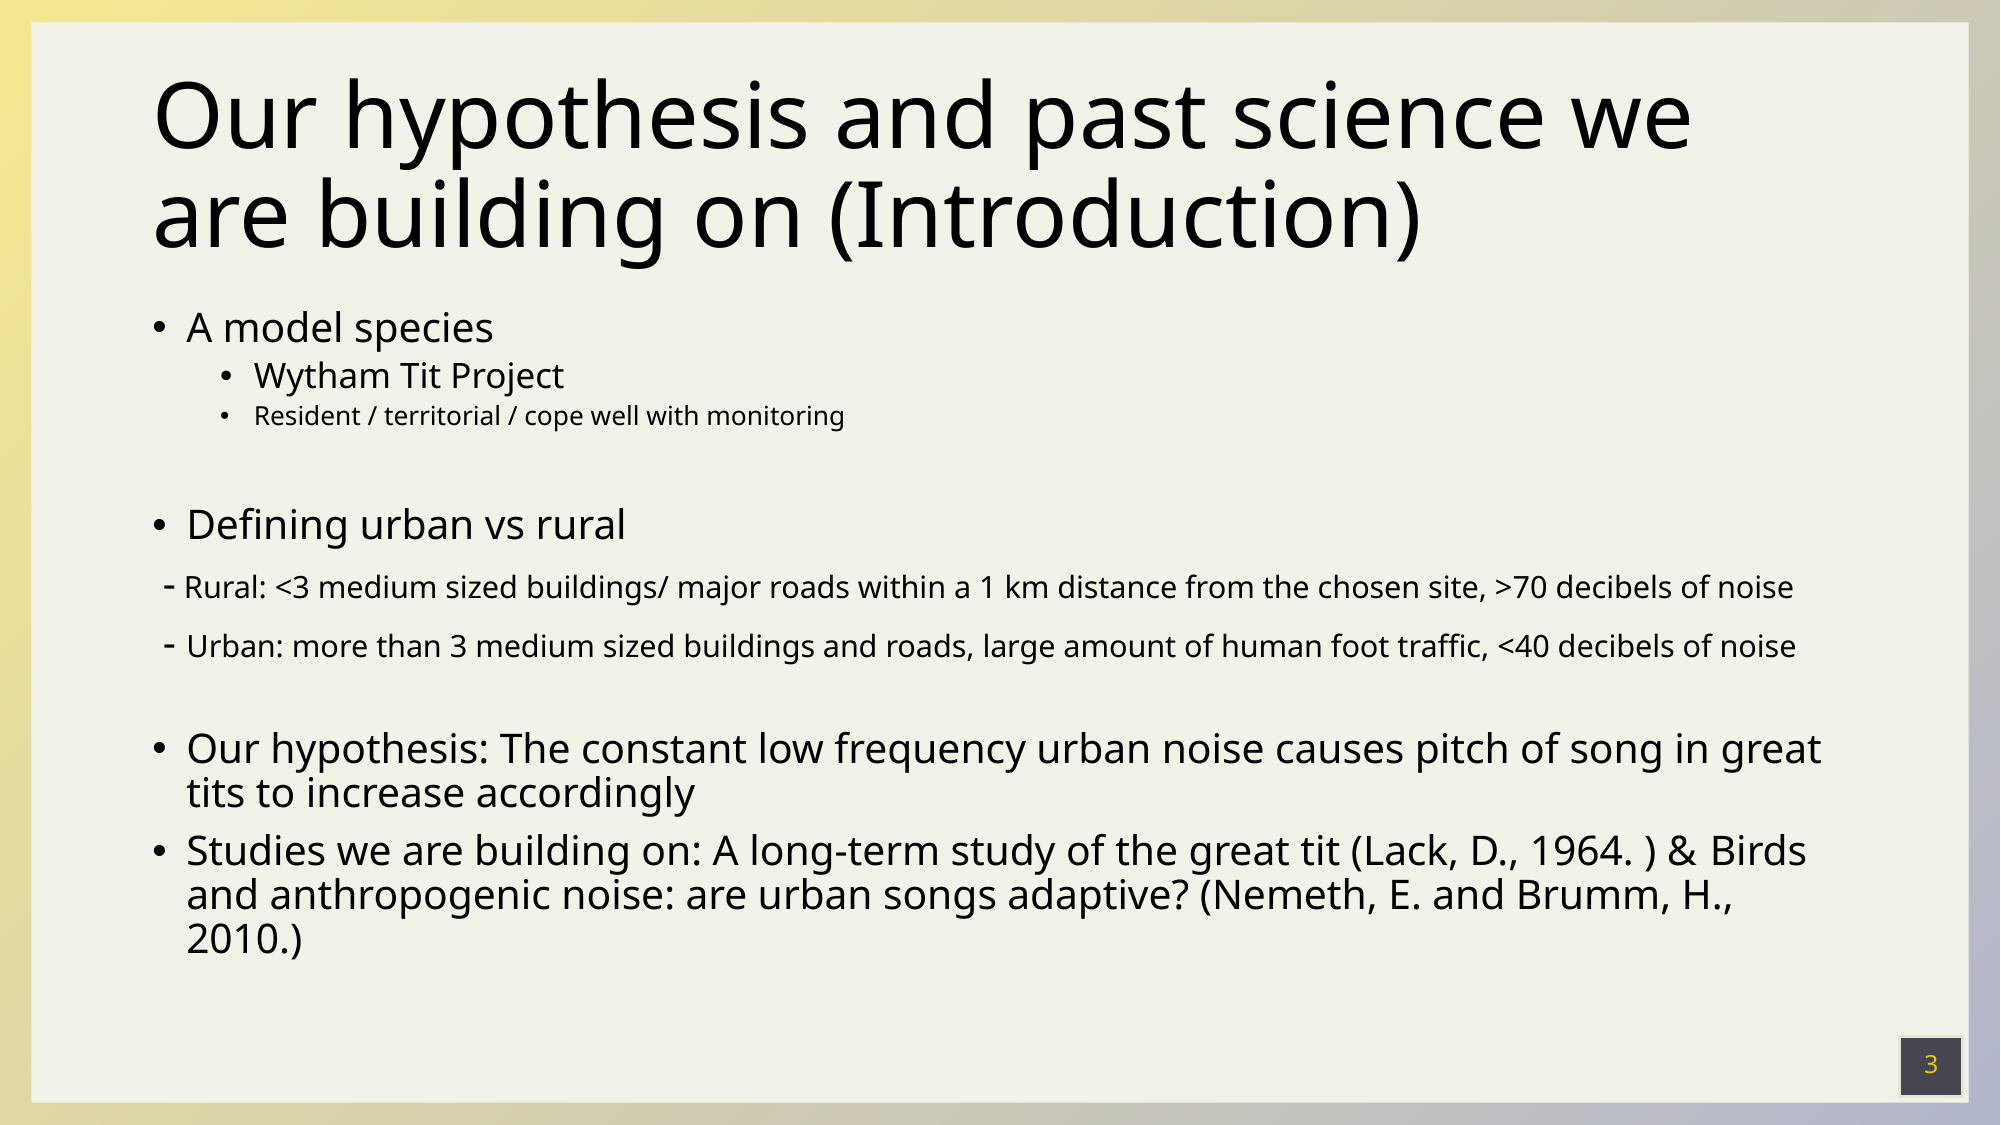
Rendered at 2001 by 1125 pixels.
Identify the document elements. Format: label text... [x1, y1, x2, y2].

title Our hypothesis and past science we are building on (Introduction) [137, 59, 1863, 278]
list A model species Wytham Tit Project Resident / territorial / cope well with monitoring Defining urban vs rural - Rural: <3 medium sized buildings/ major roads within a 1 km distance from the chosen site, >70 decibels of noise - Urban: more than 3 medium sized buildings and roads, large amount of human foot traffic, <40 decibels of noise Our hypothesis: The constant low frequency urban noise causes pitch of song in great tits to increase accordingly Studies we are building on: A long-term study of the great tit (Lack, D., 1964. ) & Birds and anthropogenic noise: are urban songs adaptive? (Nemeth, E. and Brumm, H., 2010.) [137, 299, 1863, 1014]
slide_number 3 [1893, 1035, 1969, 1096]
